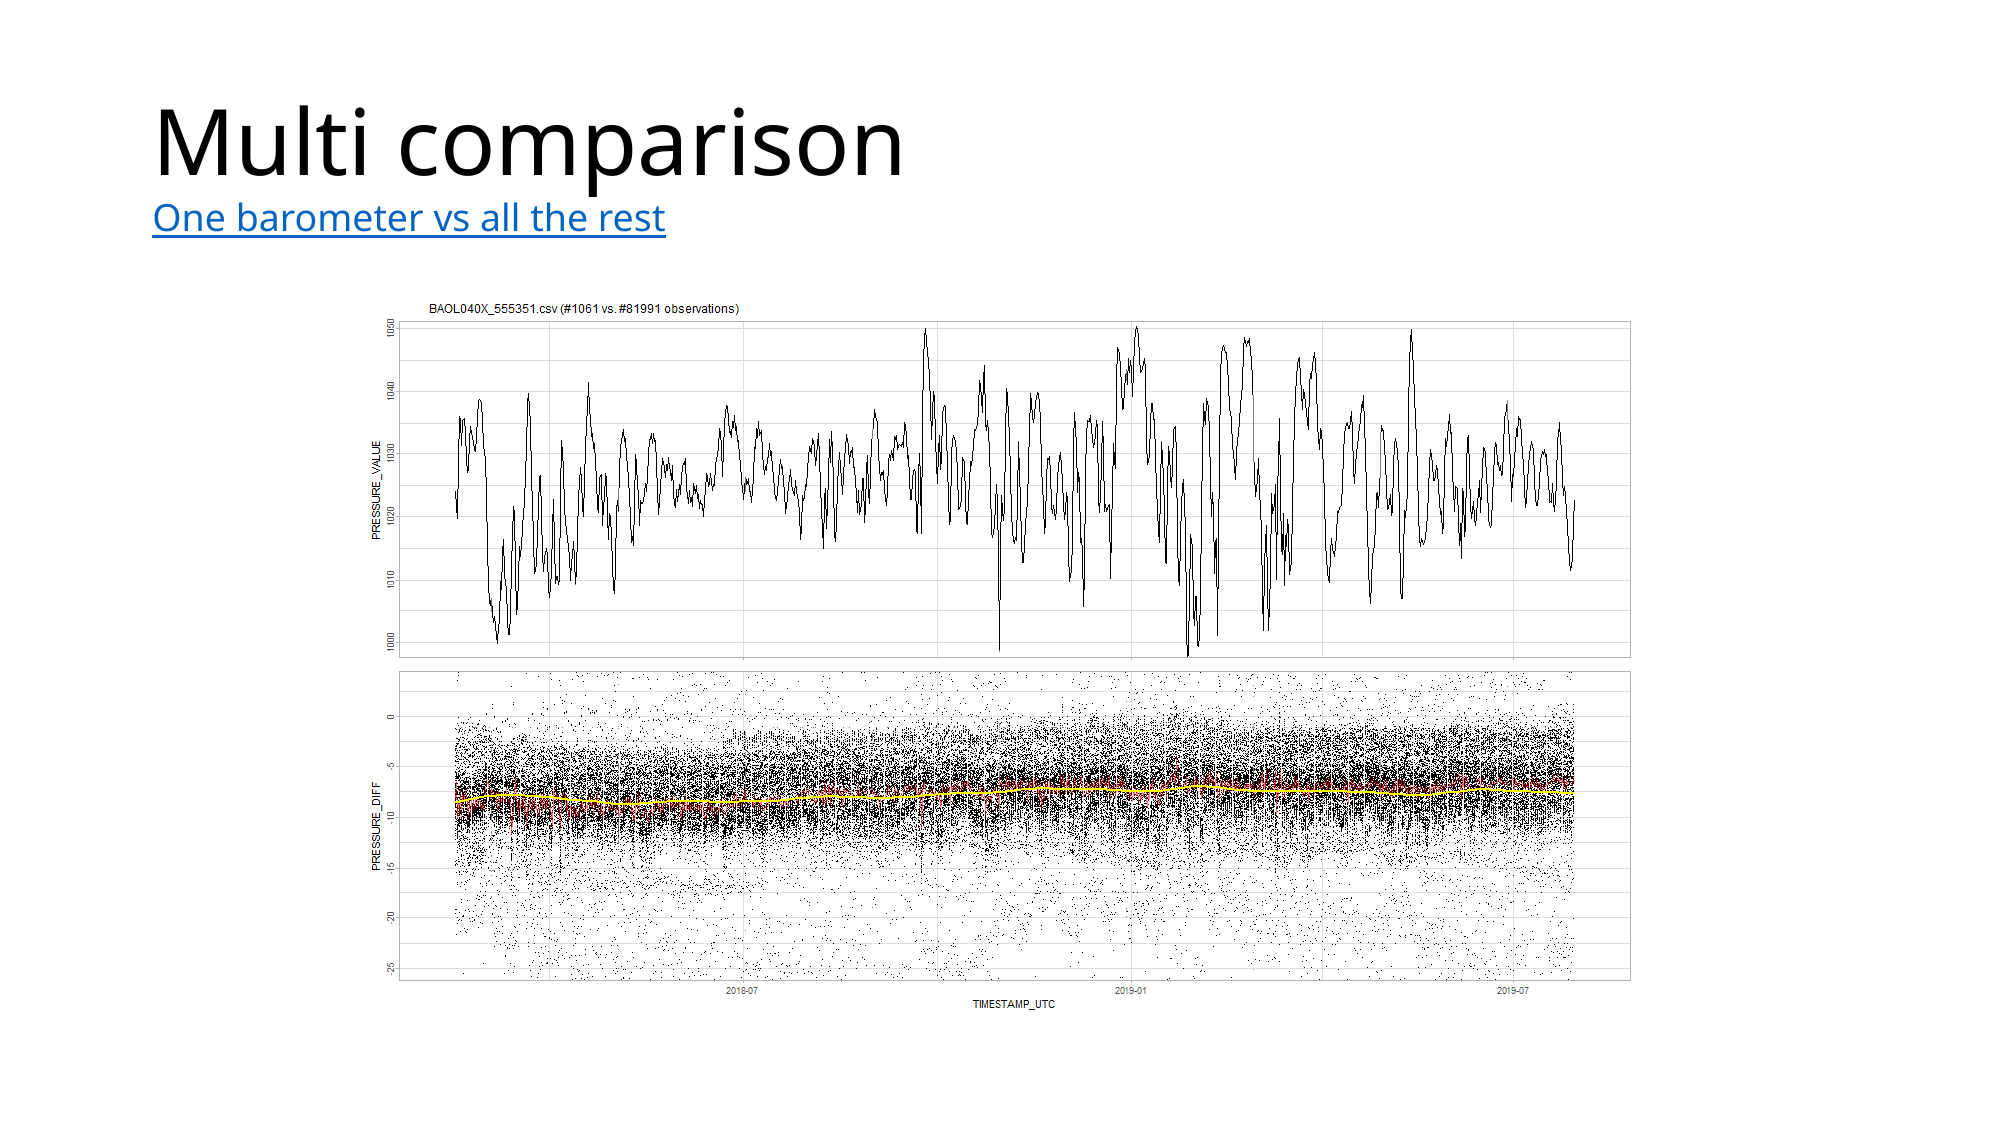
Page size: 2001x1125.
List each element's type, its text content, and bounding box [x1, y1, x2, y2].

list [365, 299, 1635, 1014]
title Multi comparison One barometer vs all the rest [137, 59, 1863, 278]
